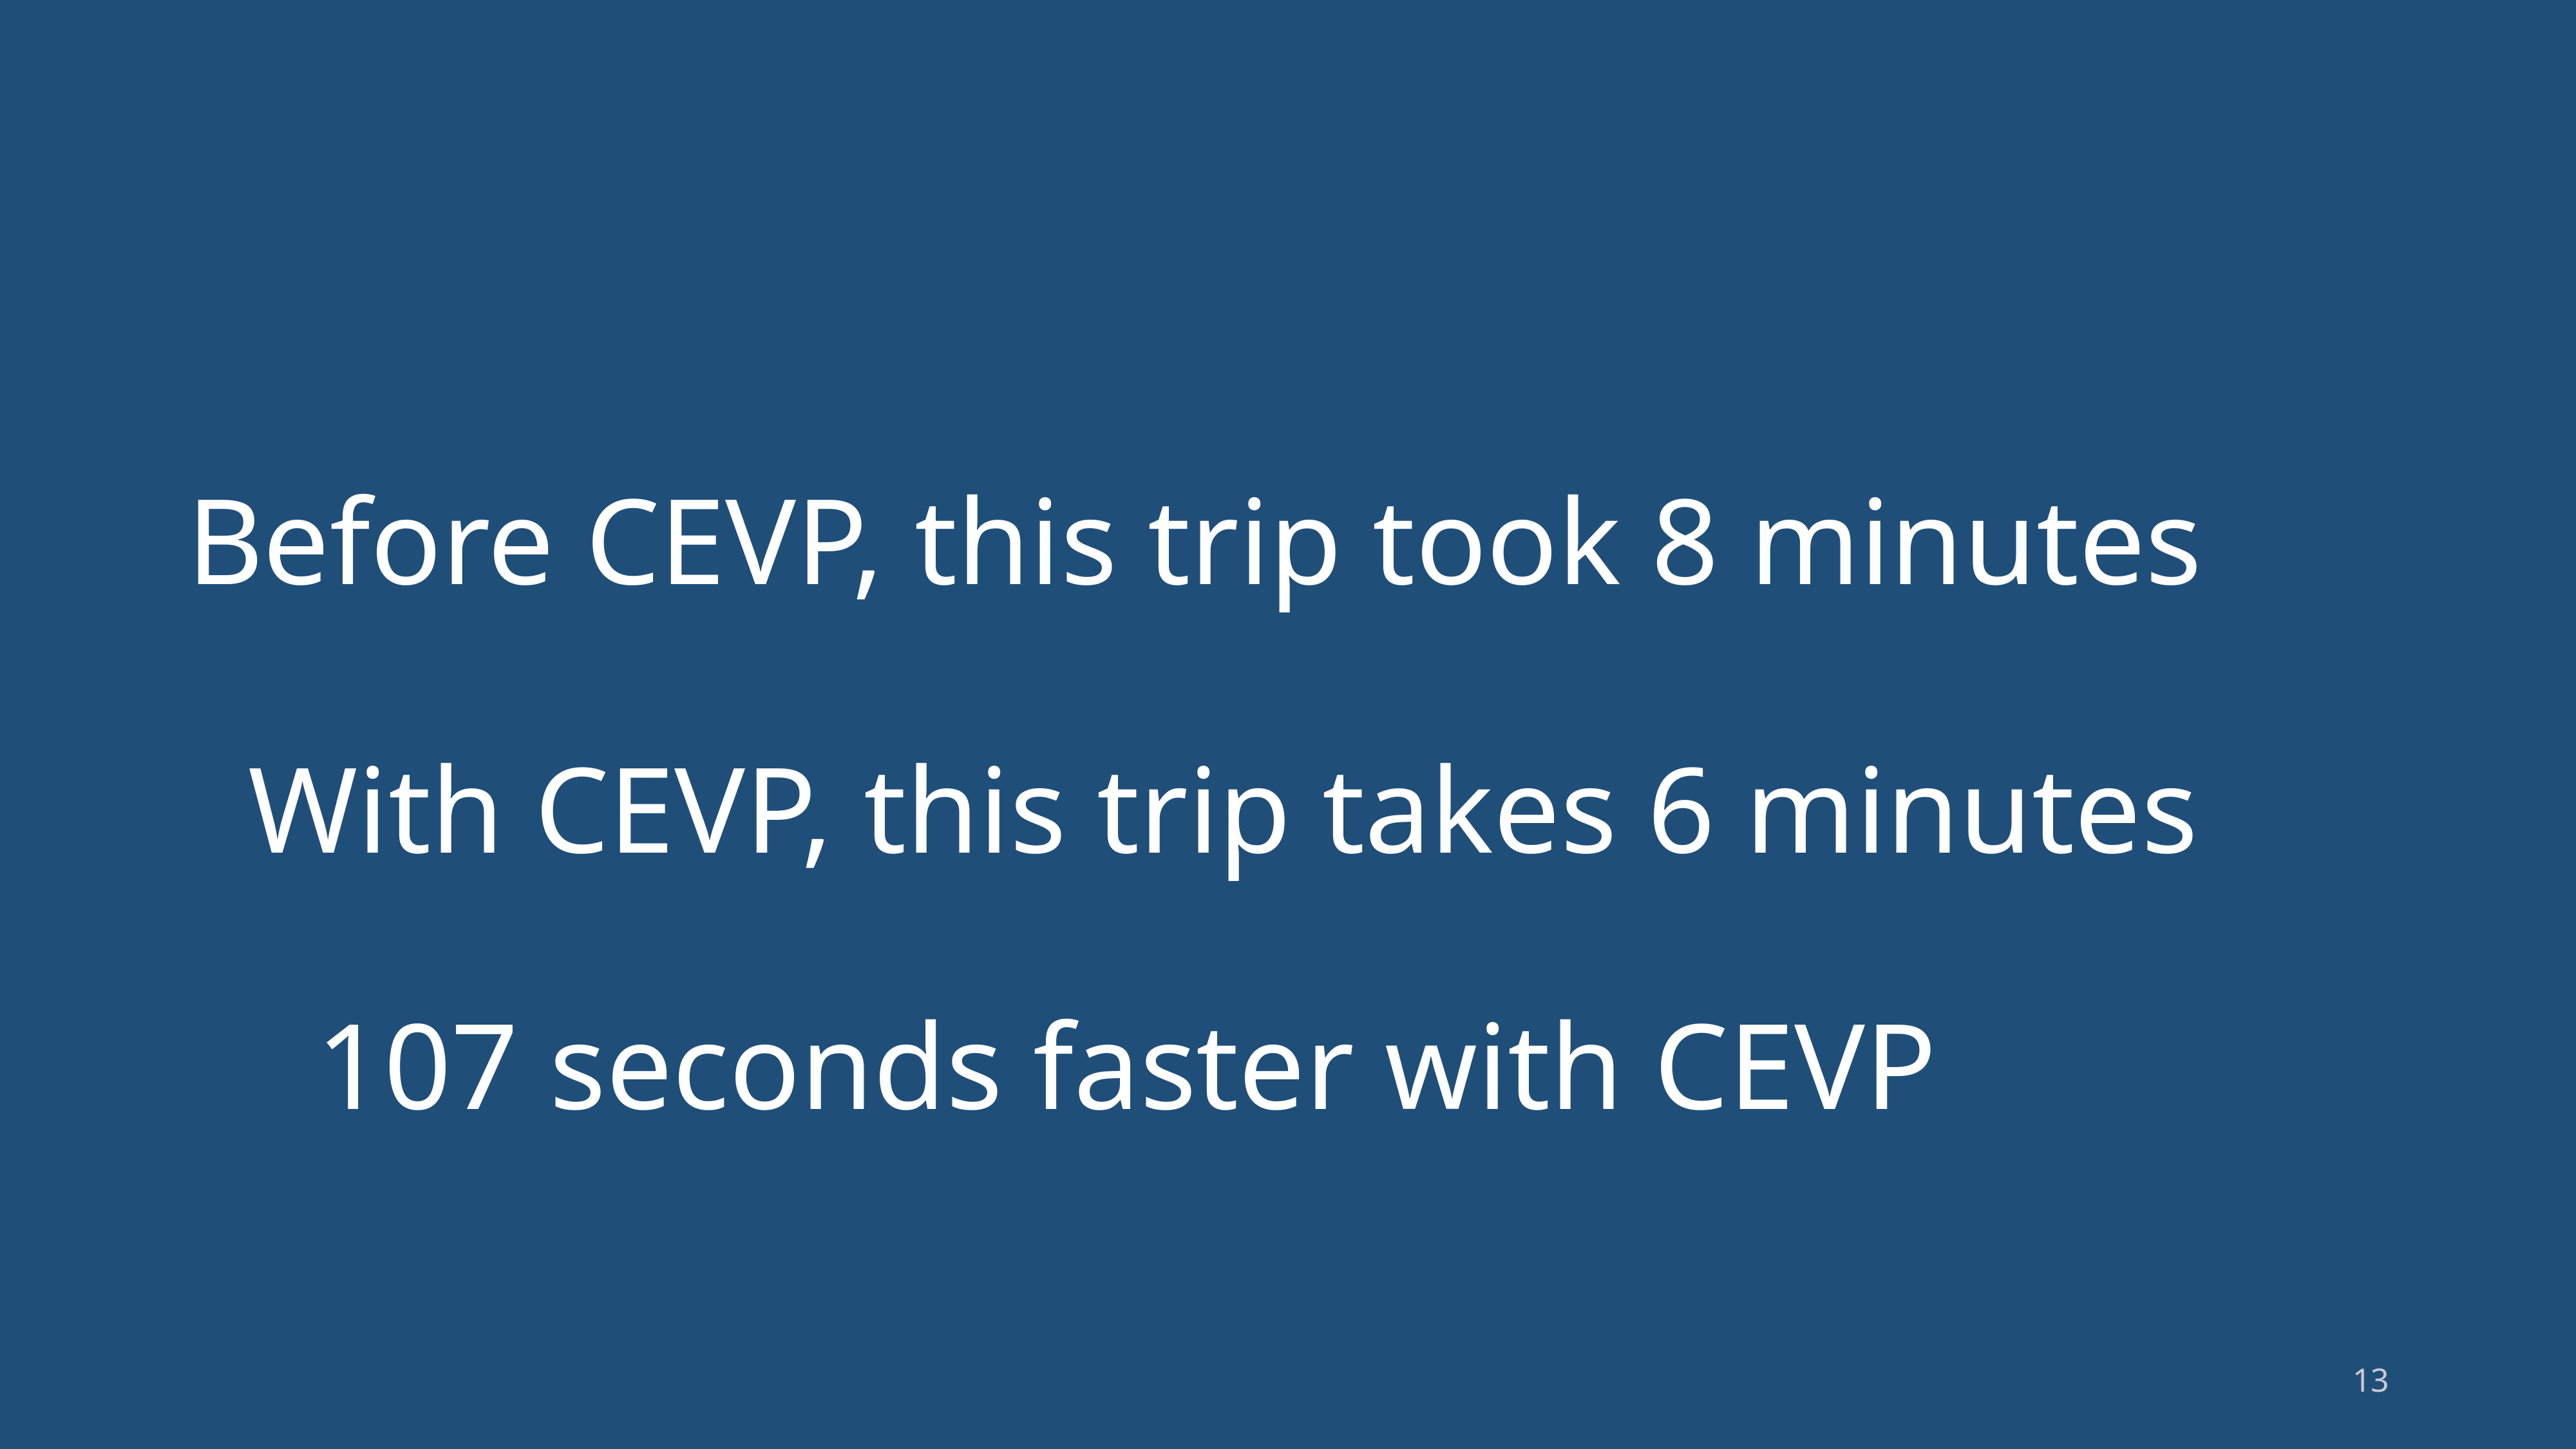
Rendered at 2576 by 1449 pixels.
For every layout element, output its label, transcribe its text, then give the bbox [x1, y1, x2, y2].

title Before CEVP, this trip took 8 minutes [177, 357, 2399, 625]
text_box 107 seconds faster with CEVP [245, 882, 2467, 1260]
text_box With CEVP, this trip takes 6 minutes [176, 625, 2399, 1003]
slide_number 13 [1819, 1343, 2399, 1421]
